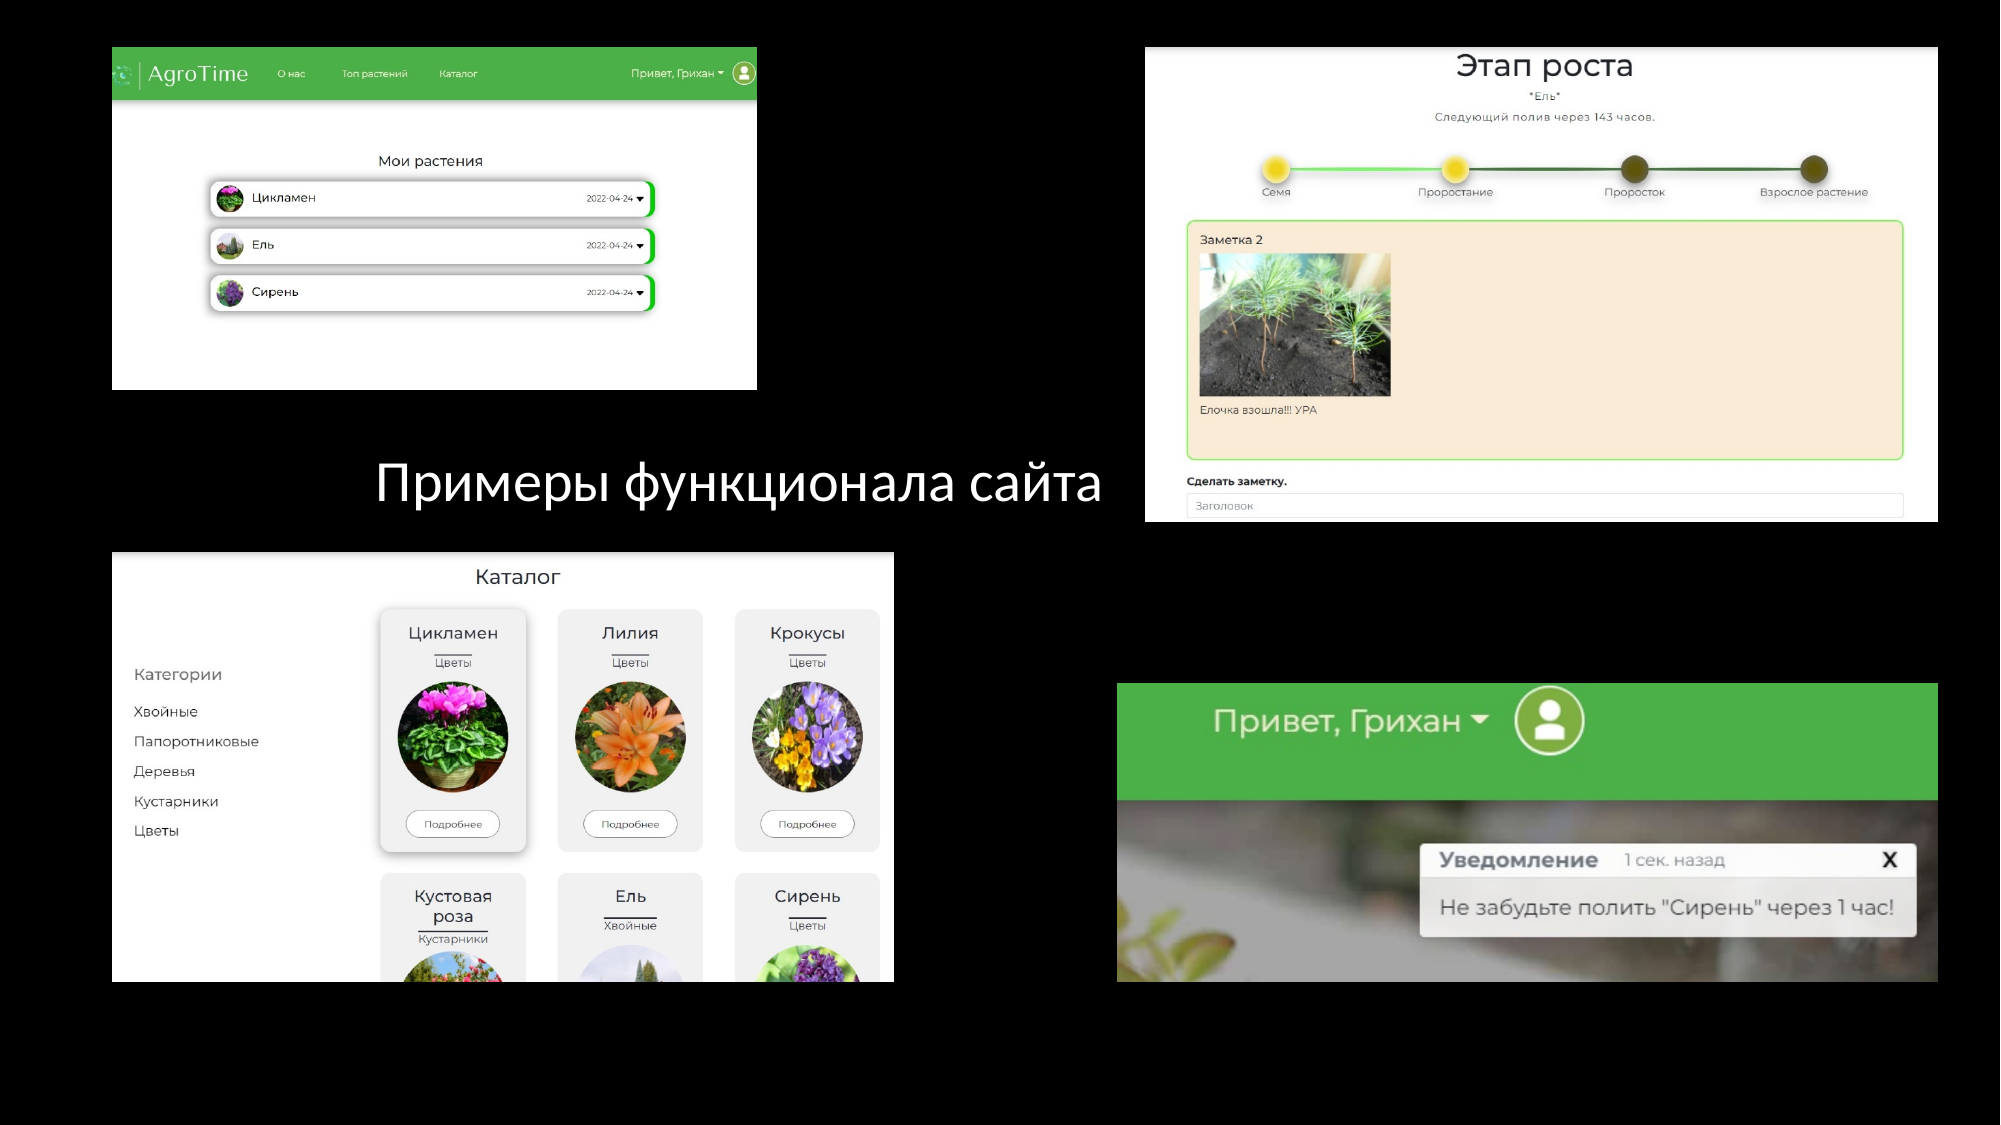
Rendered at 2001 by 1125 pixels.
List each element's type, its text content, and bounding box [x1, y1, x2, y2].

picture [1117, 683, 1938, 982]
picture [112, 47, 758, 390]
picture [1145, 47, 1938, 522]
text_box Примеры функционала сайта [361, 435, 1145, 521]
picture [112, 552, 894, 982]
